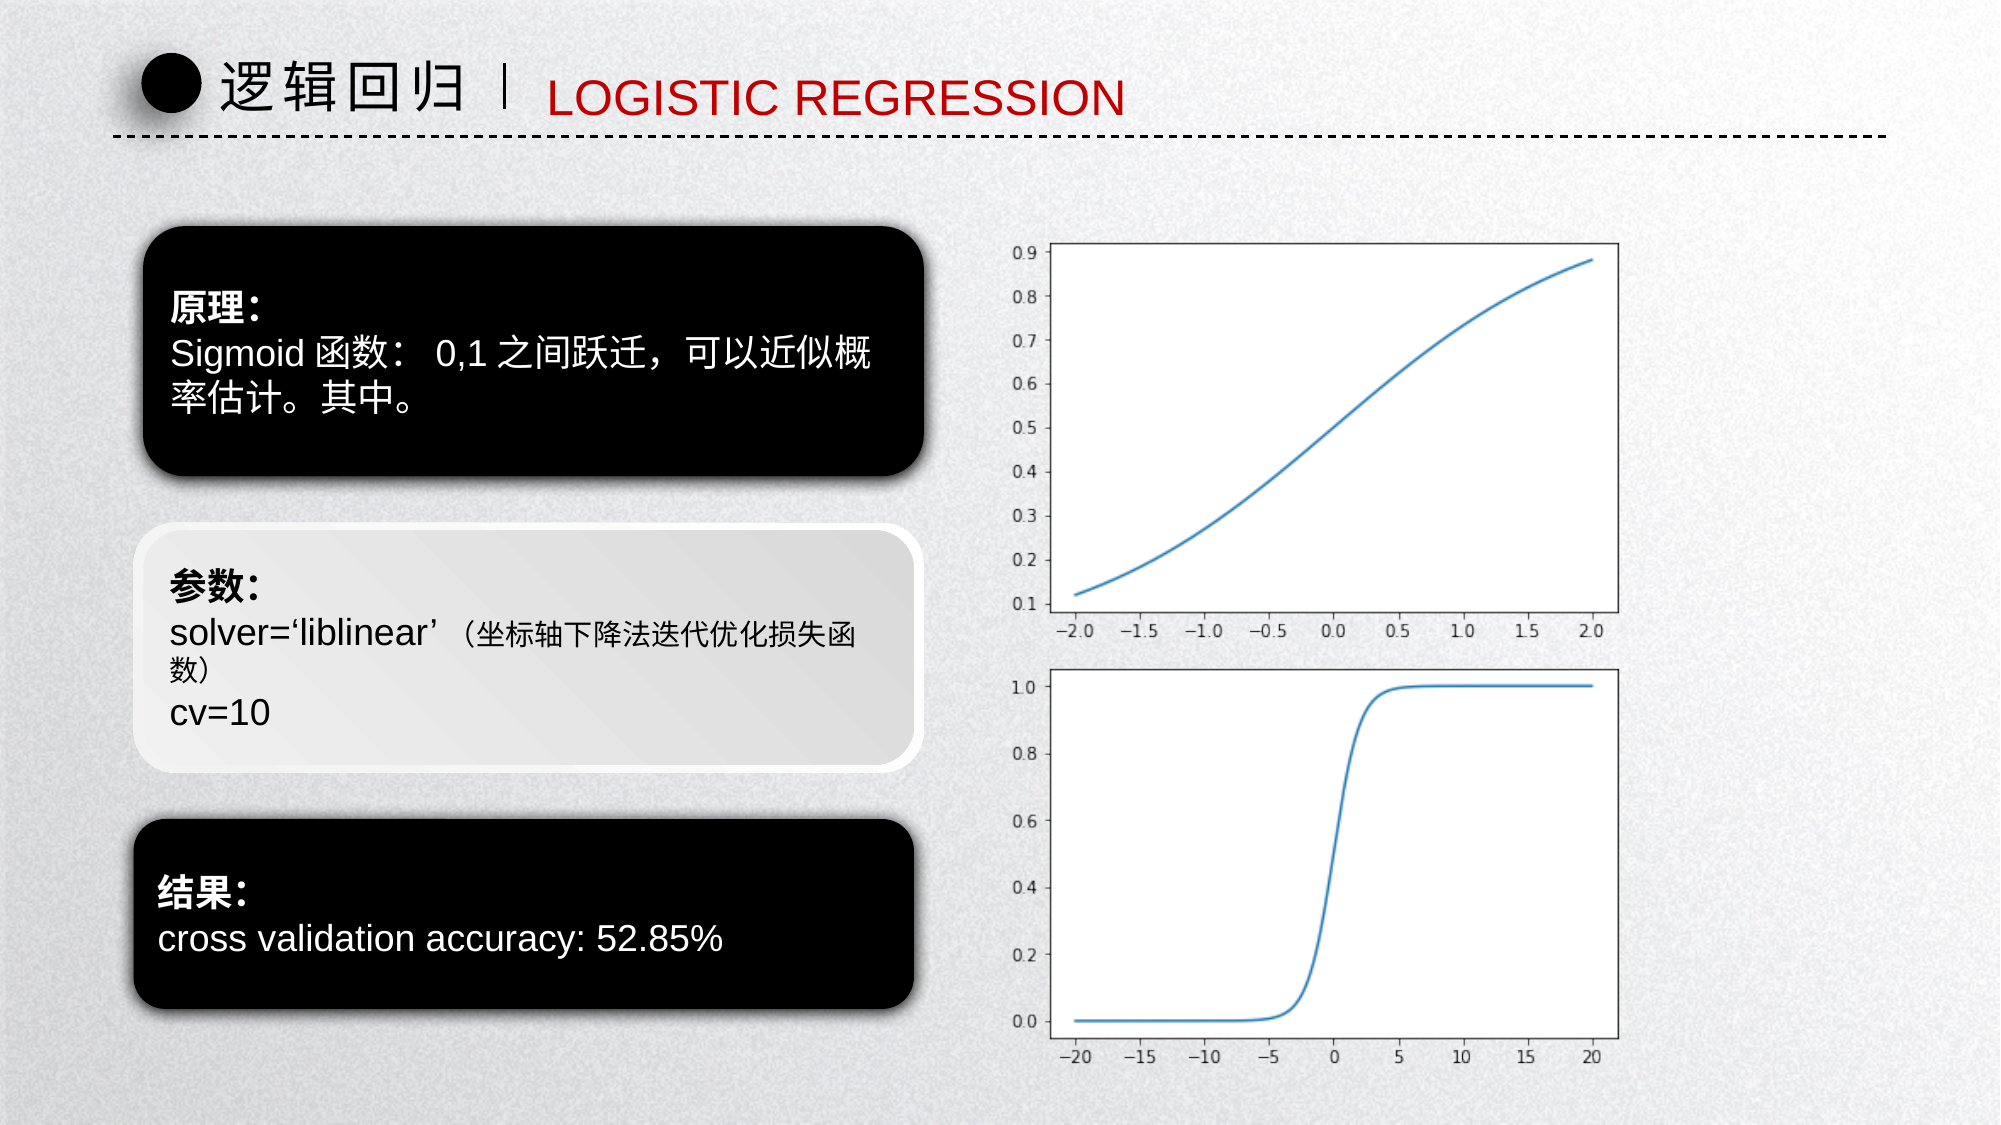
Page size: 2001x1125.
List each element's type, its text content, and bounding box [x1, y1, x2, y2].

text_box [139, 50, 204, 116]
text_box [133, 522, 925, 773]
text_box 结果： cross validation accuracy: 52.85% [133, 818, 914, 1009]
text_box 逻辑回归 [204, 45, 482, 127]
picture [0, 0, 2000, 1125]
text_box LOGISTIC REGRESSION [531, 58, 1143, 134]
